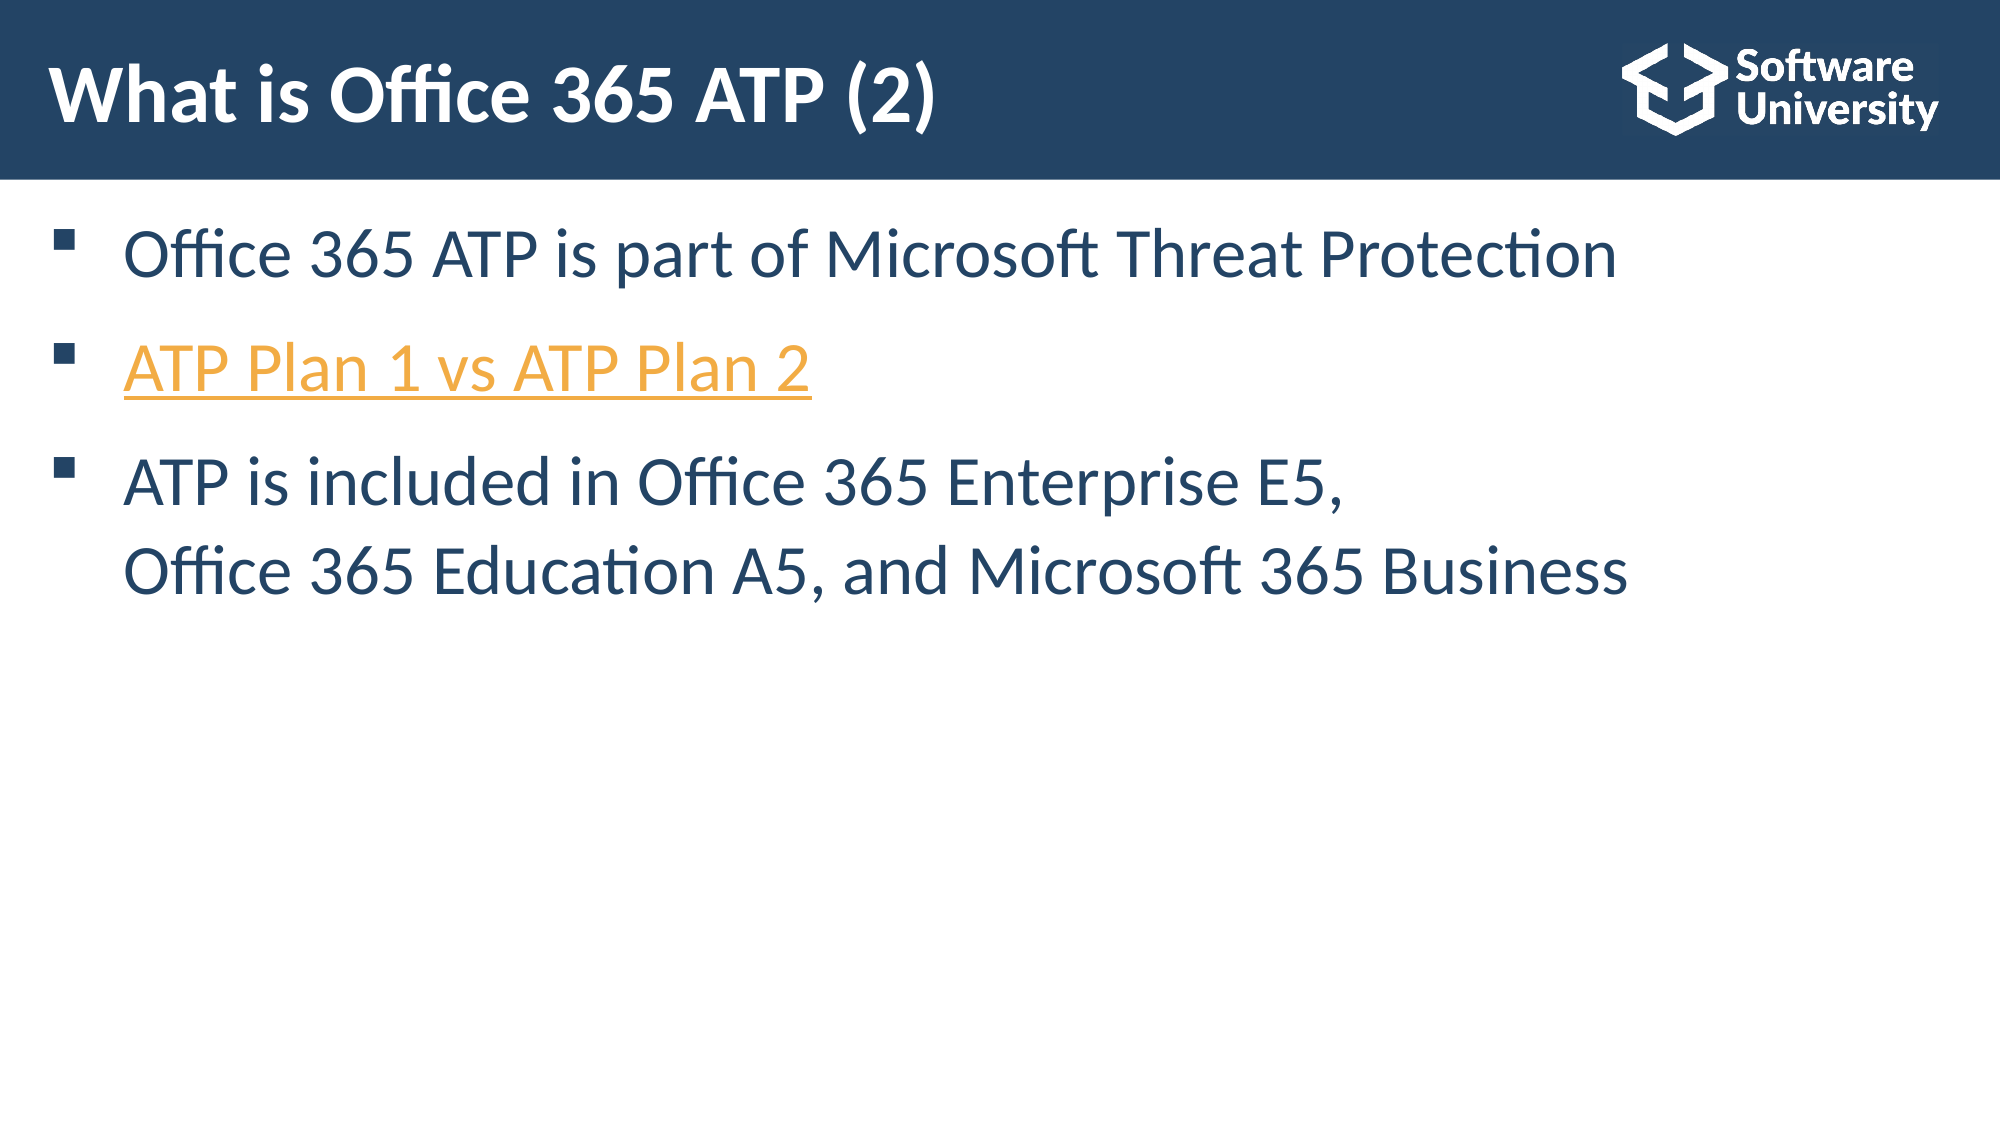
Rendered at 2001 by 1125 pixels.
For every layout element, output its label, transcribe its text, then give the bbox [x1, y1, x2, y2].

list Office 365 ATP is part of Microsoft Threat Protection ATP Plan 1 vs ATP Plan 2 ATP is included in Office 365 Enterprise E5, Office 365 Education A5, and Microsoft 365 Business [31, 196, 1970, 1050]
picture [1622, 43, 1939, 136]
title What is Office 365 ATP (2) [31, 16, 1591, 162]
